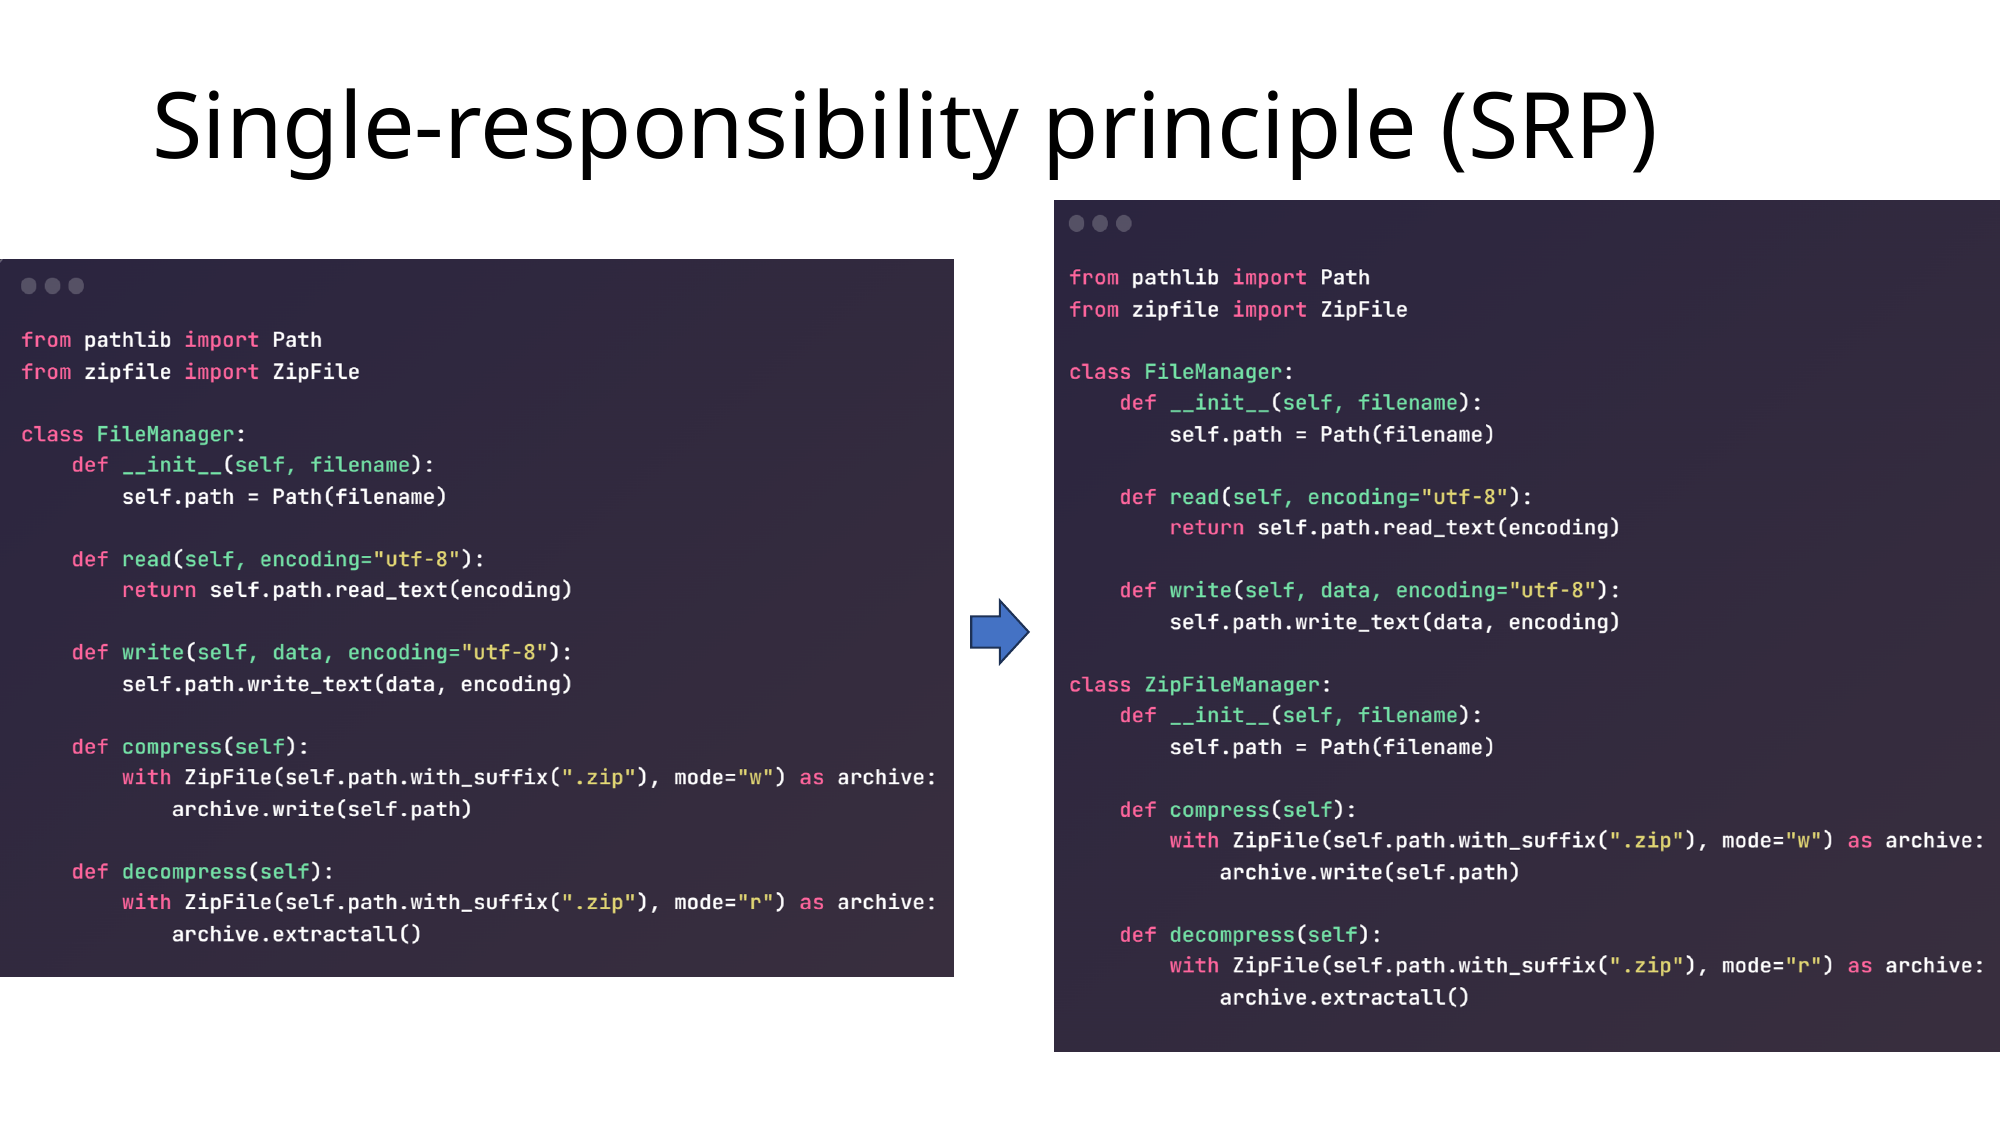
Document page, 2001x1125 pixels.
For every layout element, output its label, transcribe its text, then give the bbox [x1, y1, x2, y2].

text_box [970, 597, 1031, 666]
title Single-responsibility principle (SRP) [137, 56, 1863, 201]
picture [1054, 200, 2000, 1052]
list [0, 259, 954, 977]
